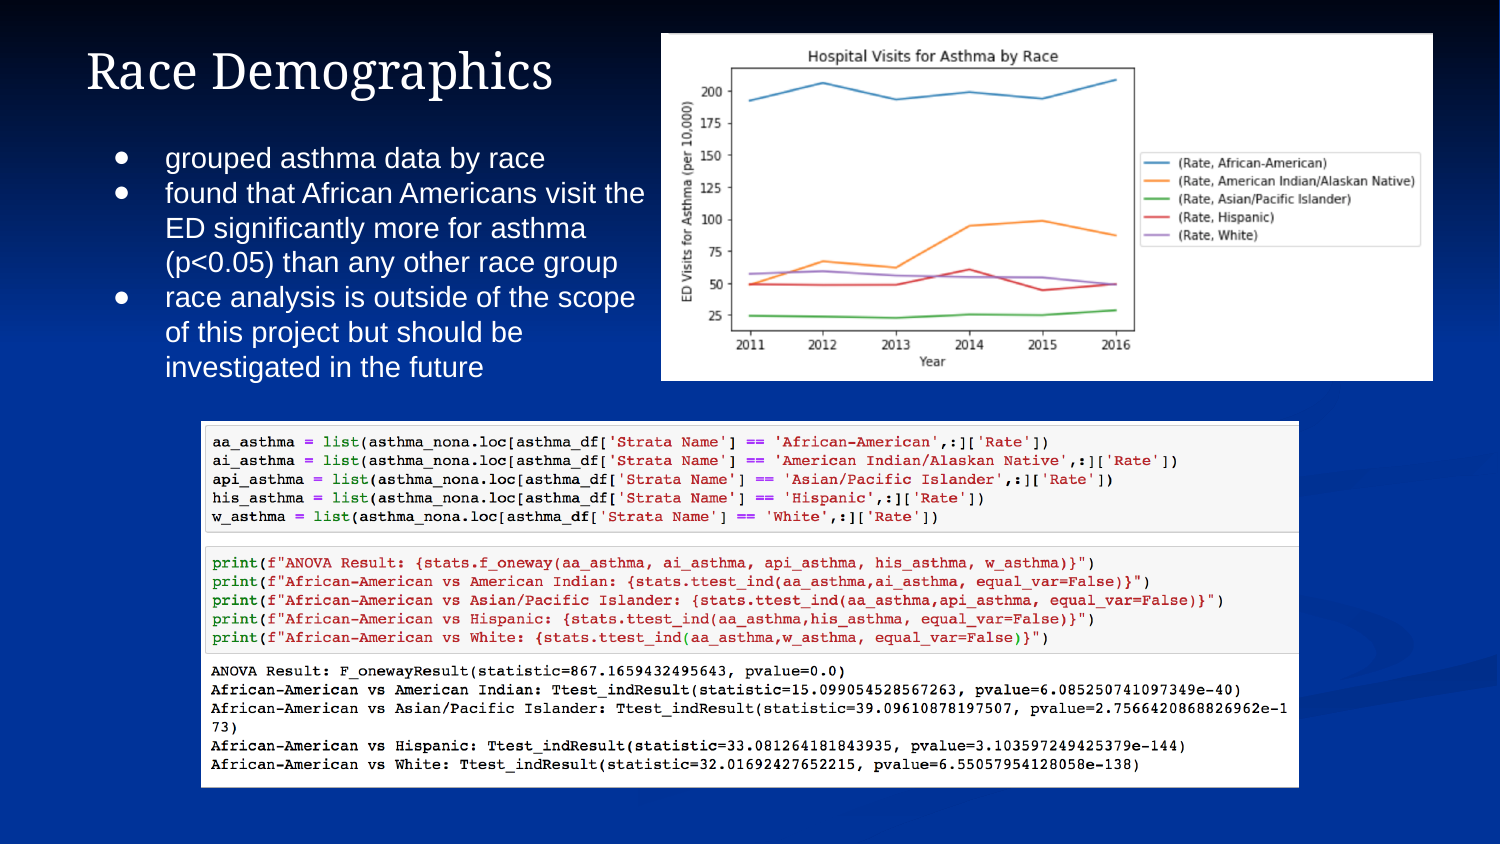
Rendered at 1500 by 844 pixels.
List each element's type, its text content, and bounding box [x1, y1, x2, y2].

picture [201, 421, 1299, 788]
list Race Demographics [75, 33, 625, 123]
text_box grouped asthma data by race found that African Americans visit the ED significantly more for asthma (p<0.05) than any other race group race analysis is outside of the scope of this project but should be investigated in the future [74, 123, 662, 429]
picture [660, 33, 1433, 382]
